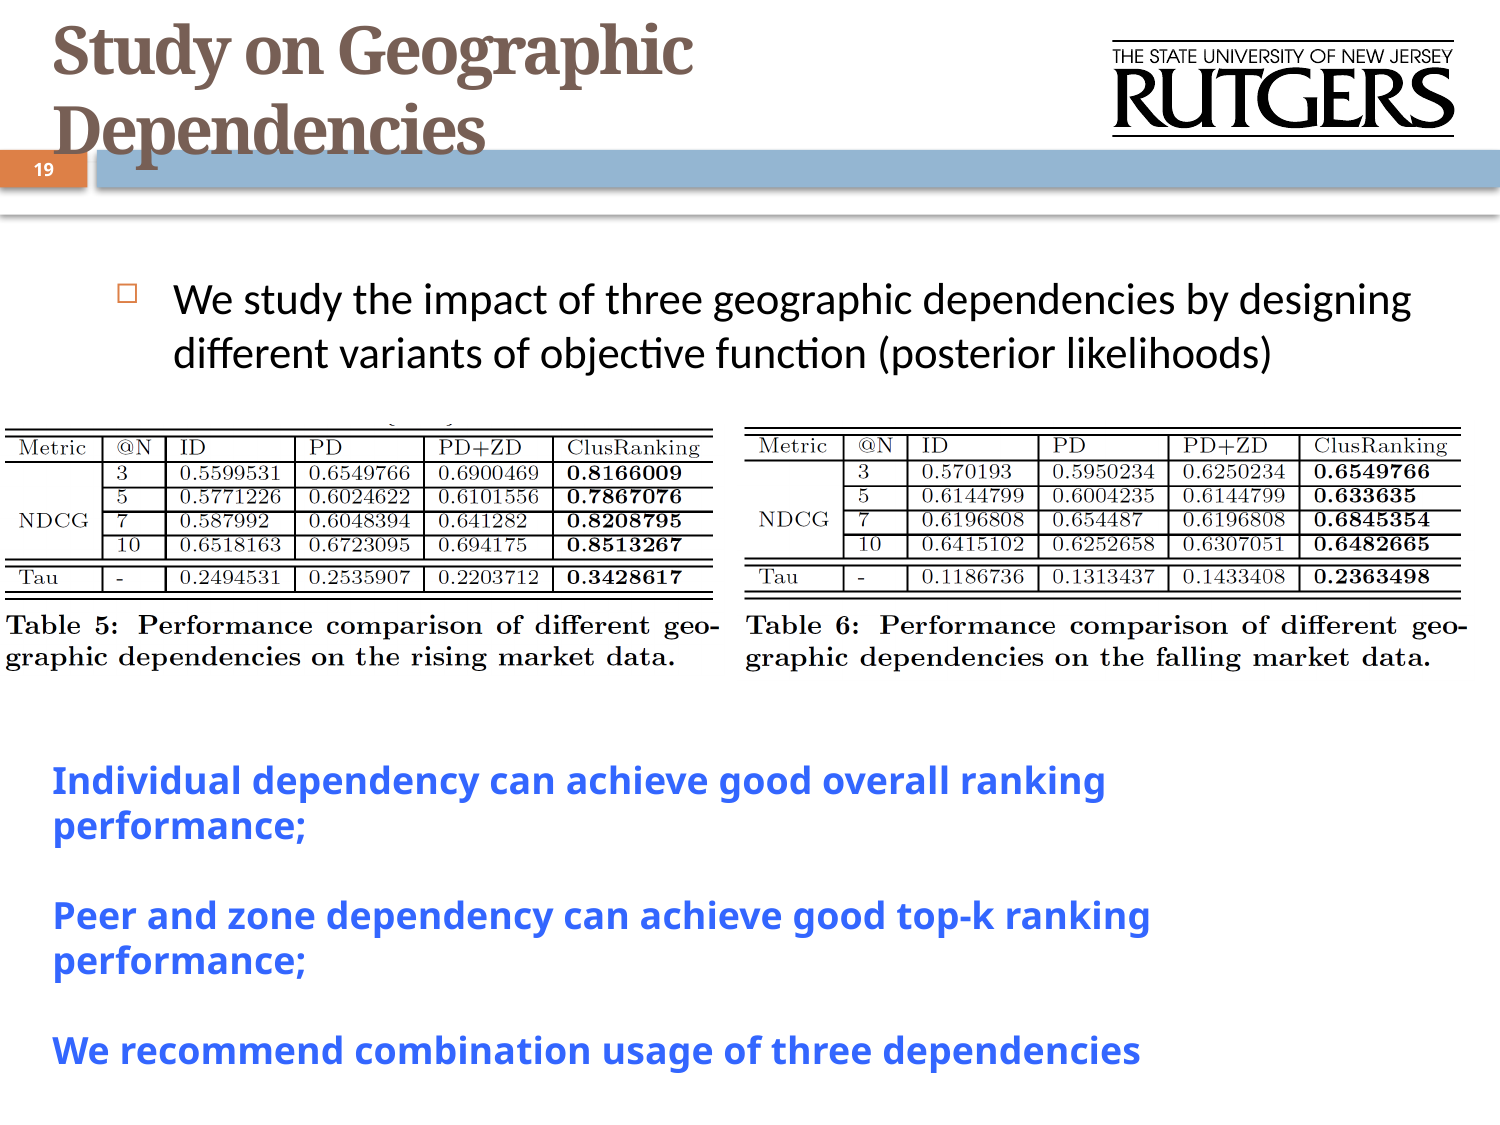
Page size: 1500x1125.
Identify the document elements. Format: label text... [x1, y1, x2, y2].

picture [737, 419, 1476, 681]
slide_number 19 [0, 149, 88, 191]
list We study the impact of three geographic dependencies by designing different variants of objective function (posterior likelihoods) [100, 262, 1438, 388]
text_box Individual dependency can achieve good overall ranking performance; Peer and zone dependency can achieve good top-k ranking performance; We recommend combination usage of three dependencies [37, 749, 1313, 1080]
title Study on Geographic Dependencies [37, 37, 1076, 138]
picture [0, 424, 726, 676]
